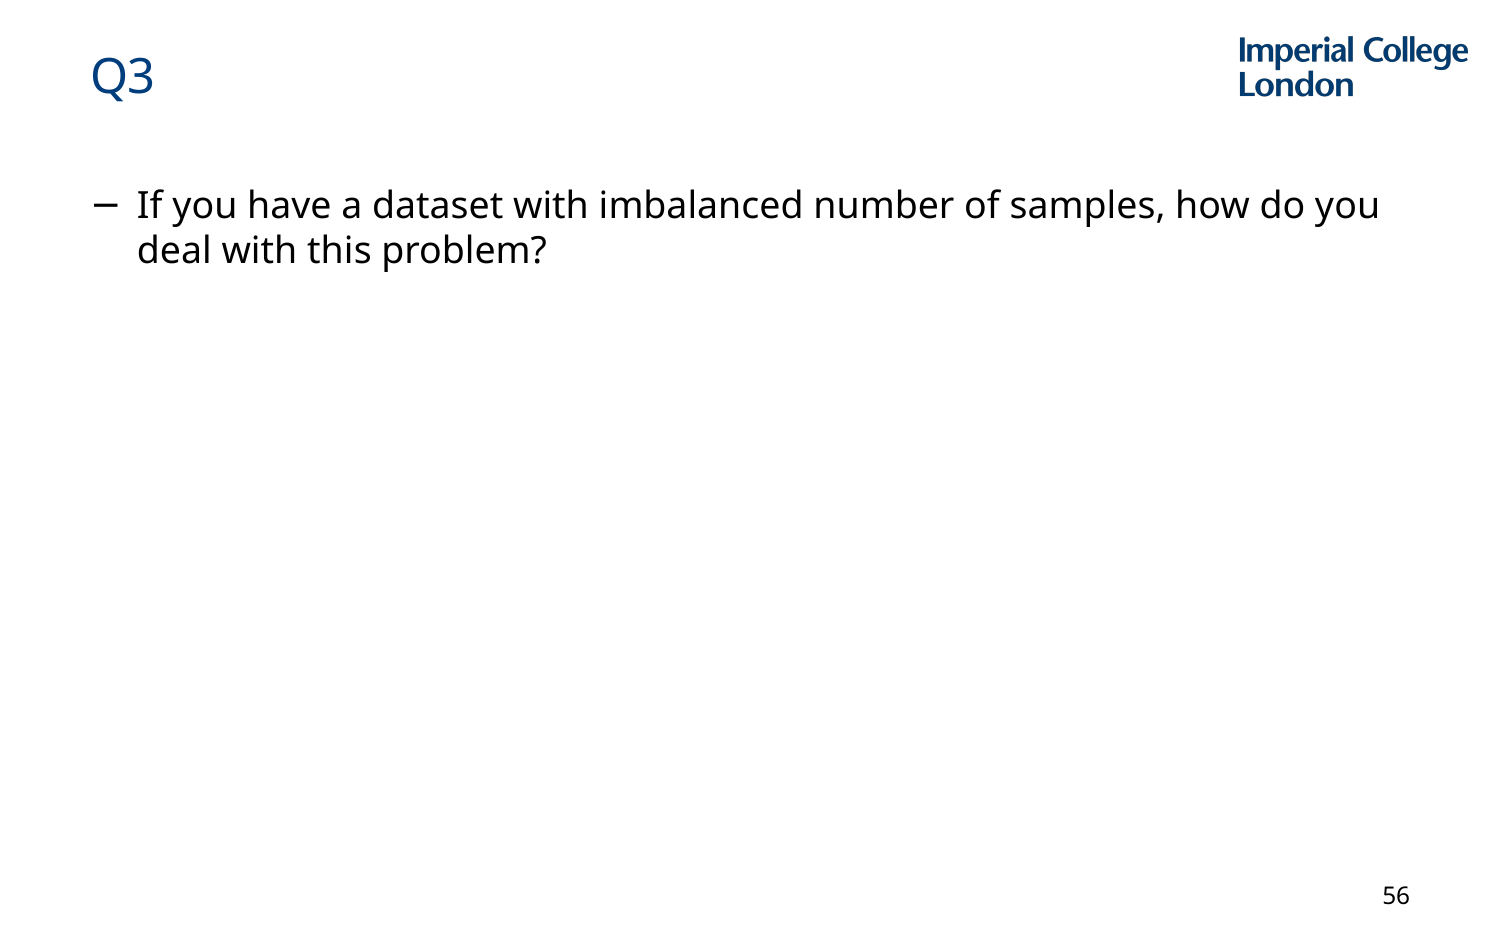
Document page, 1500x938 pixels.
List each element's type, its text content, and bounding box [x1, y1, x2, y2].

title Q3 [75, 0, 1425, 153]
list If you have a dataset with imbalanced number of samples, how do you deal with this problem? [75, 173, 1425, 853]
picture [1425, 18, 1486, 114]
slide_number 56 [1074, 872, 1426, 920]
